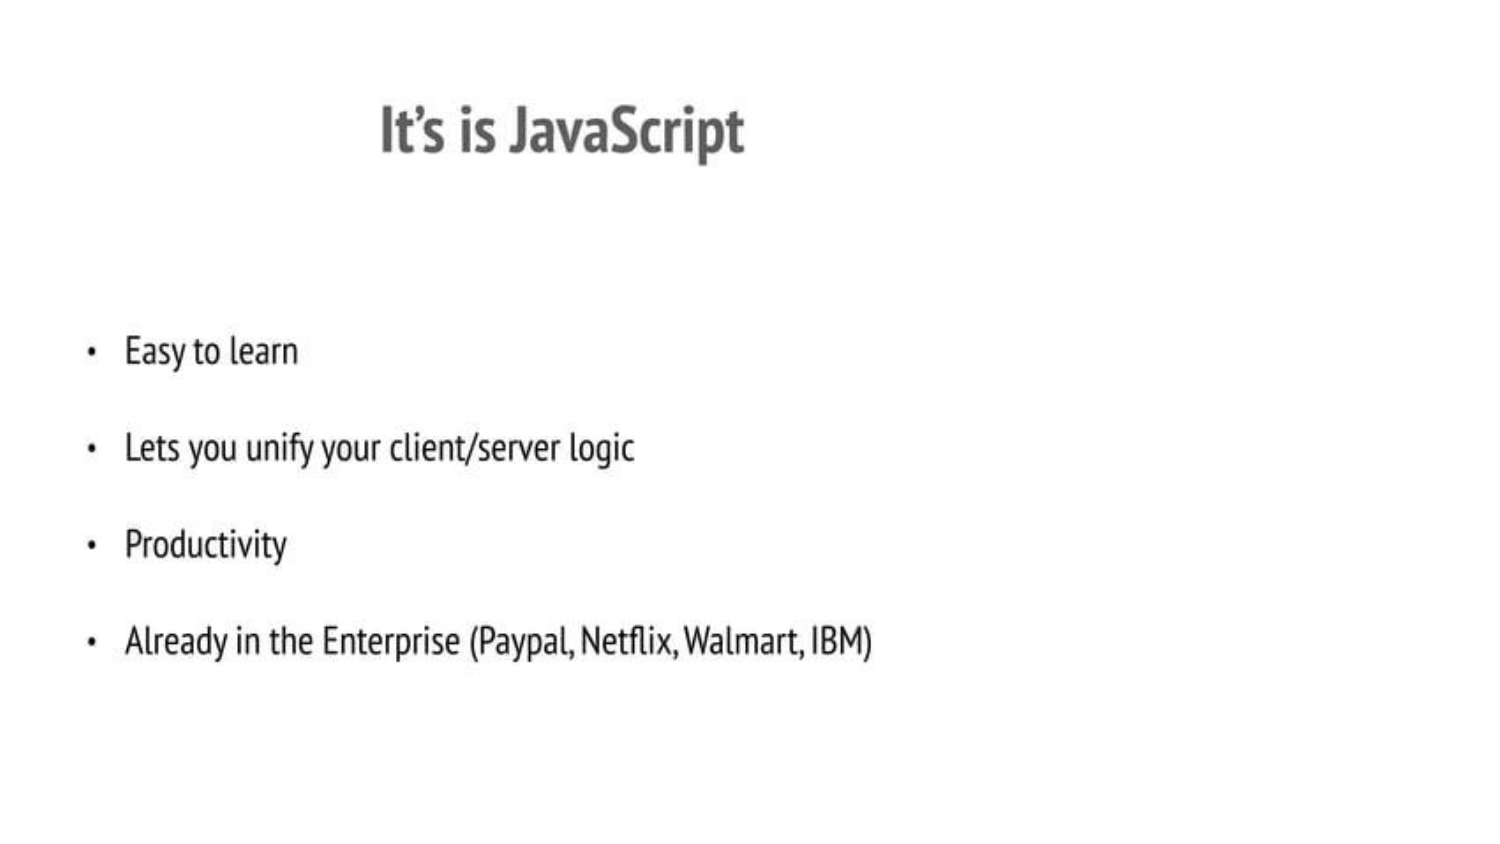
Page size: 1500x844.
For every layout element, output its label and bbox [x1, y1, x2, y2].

picture [0, 0, 1126, 844]
